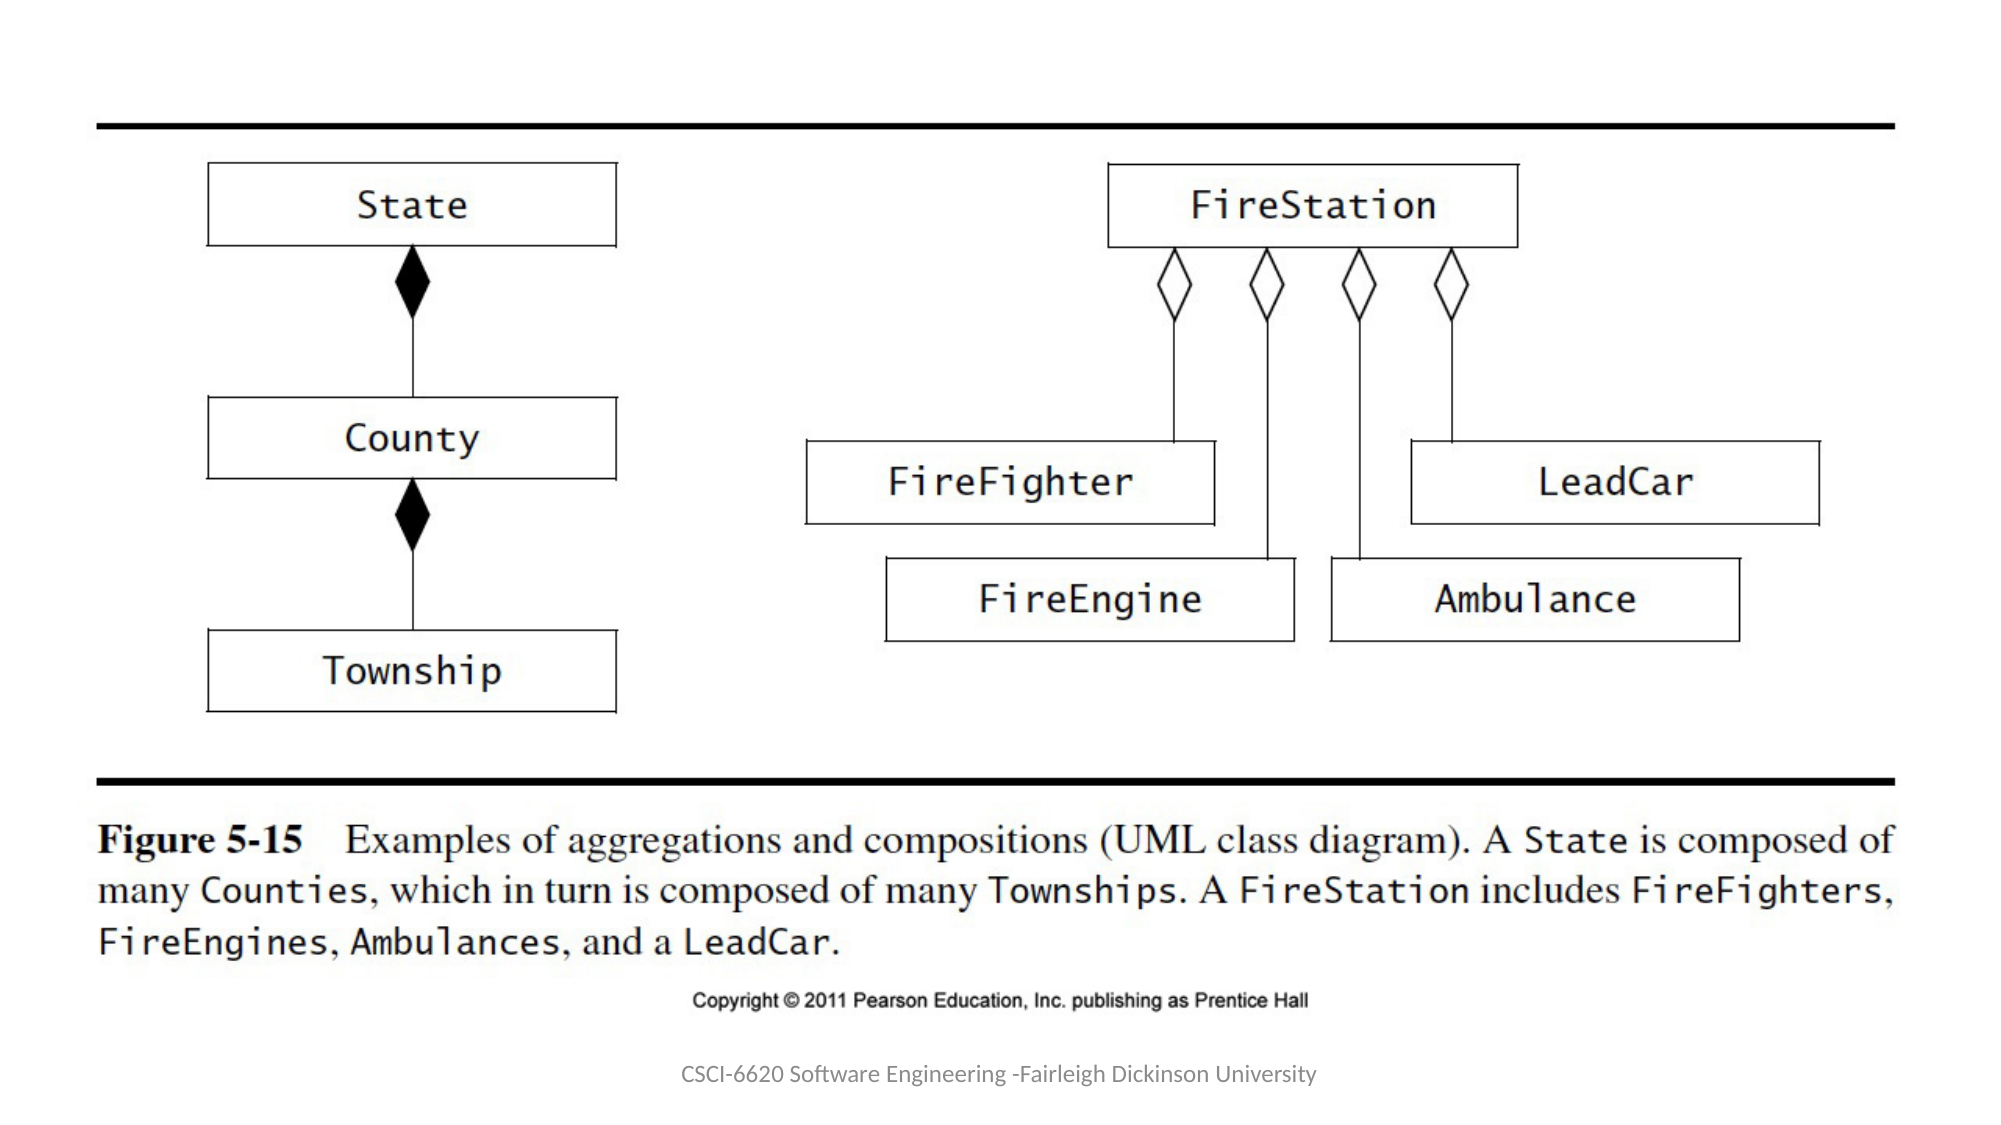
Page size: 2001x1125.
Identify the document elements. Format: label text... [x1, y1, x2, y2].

picture [74, 103, 1925, 1022]
footer CSCI-6620 Software Engineering -Fairleigh Dickinson University [662, 1042, 1338, 1103]
